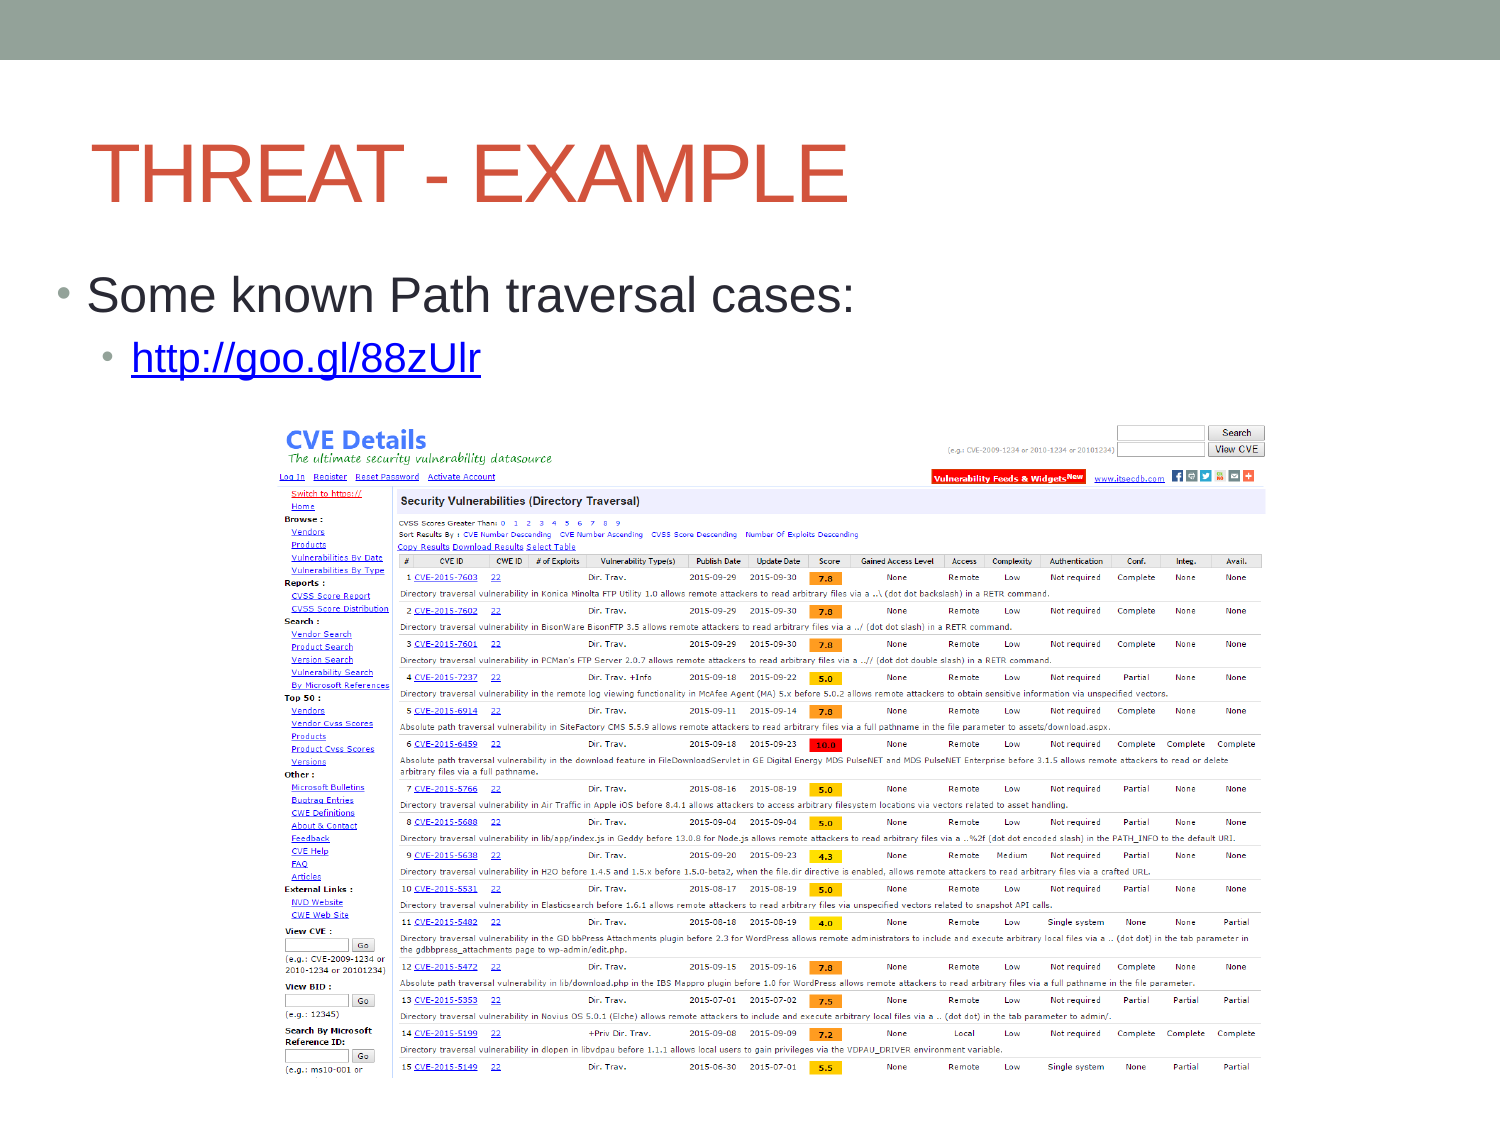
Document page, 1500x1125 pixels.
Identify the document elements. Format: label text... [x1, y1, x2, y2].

picture [277, 423, 1289, 1078]
list Some known Path traversal cases: http://goo.gl/88zUlr [41, 255, 1467, 998]
title THREAT - EXAMPLE [75, 87, 1425, 250]
